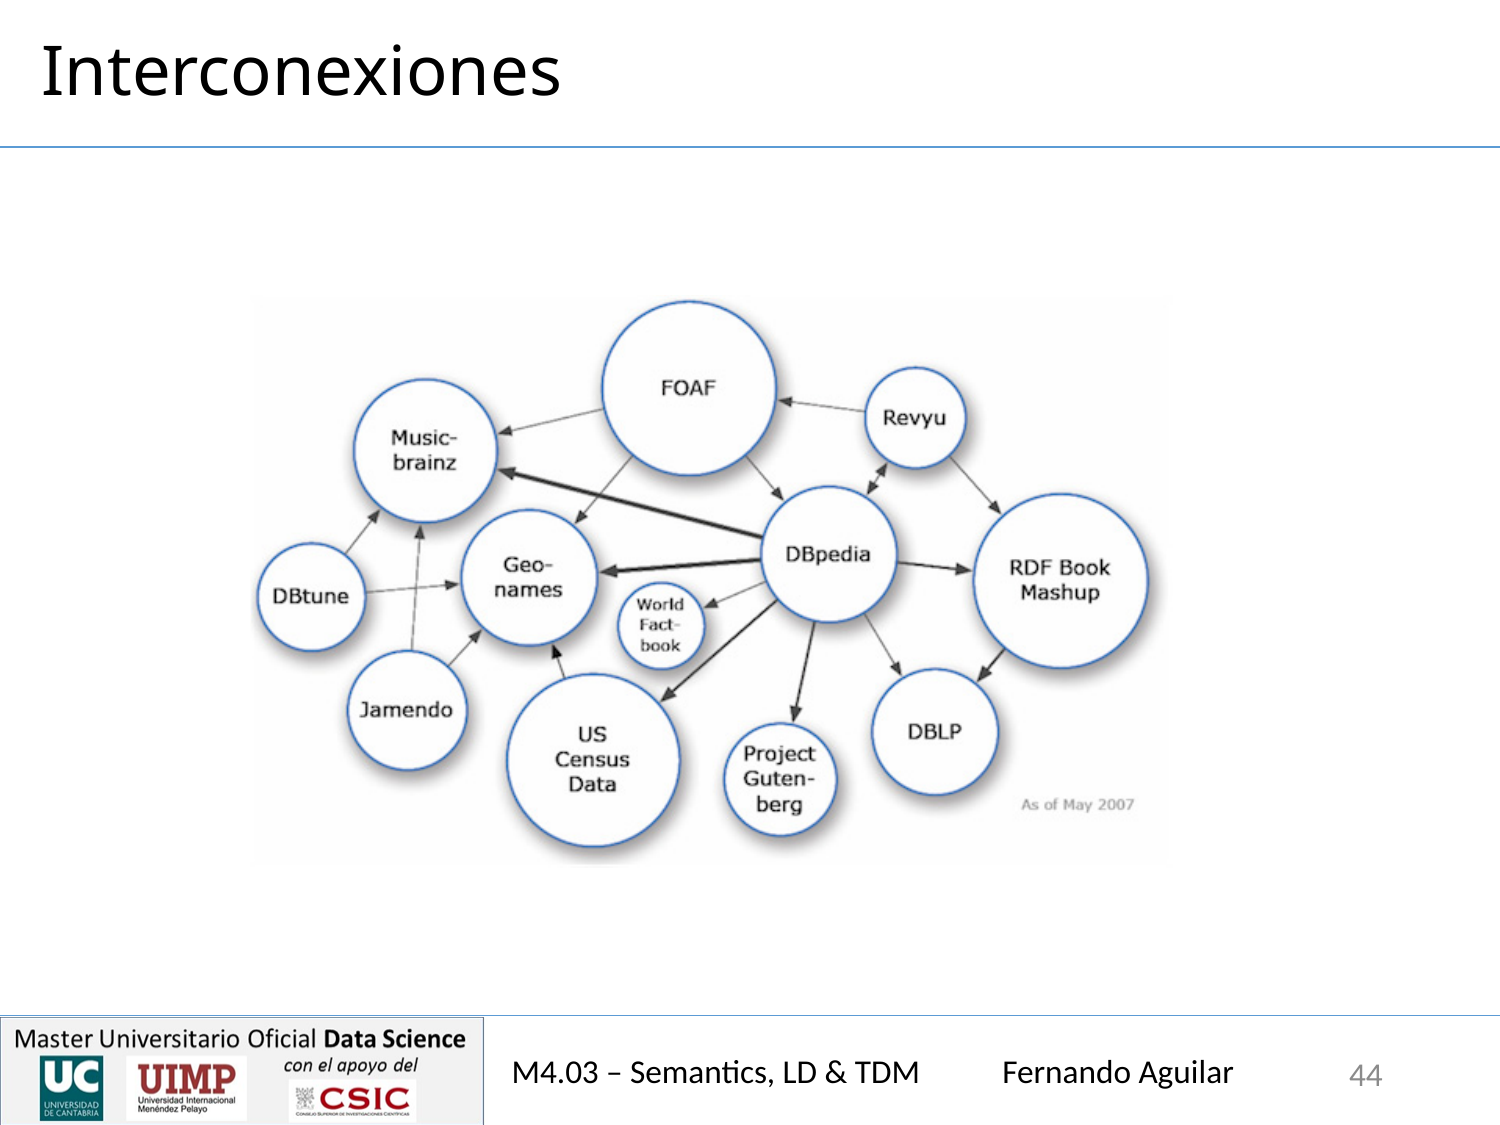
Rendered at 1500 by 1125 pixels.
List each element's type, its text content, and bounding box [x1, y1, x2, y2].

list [250, 295, 1173, 868]
picture [0, 1017, 488, 1125]
slide_number 44 [1305, 1042, 1398, 1103]
footer M4.03 – Semantics, LD & TDM Fernando Aguilar [496, 1042, 1257, 1103]
title Interconexiones [26, 7, 1398, 140]
